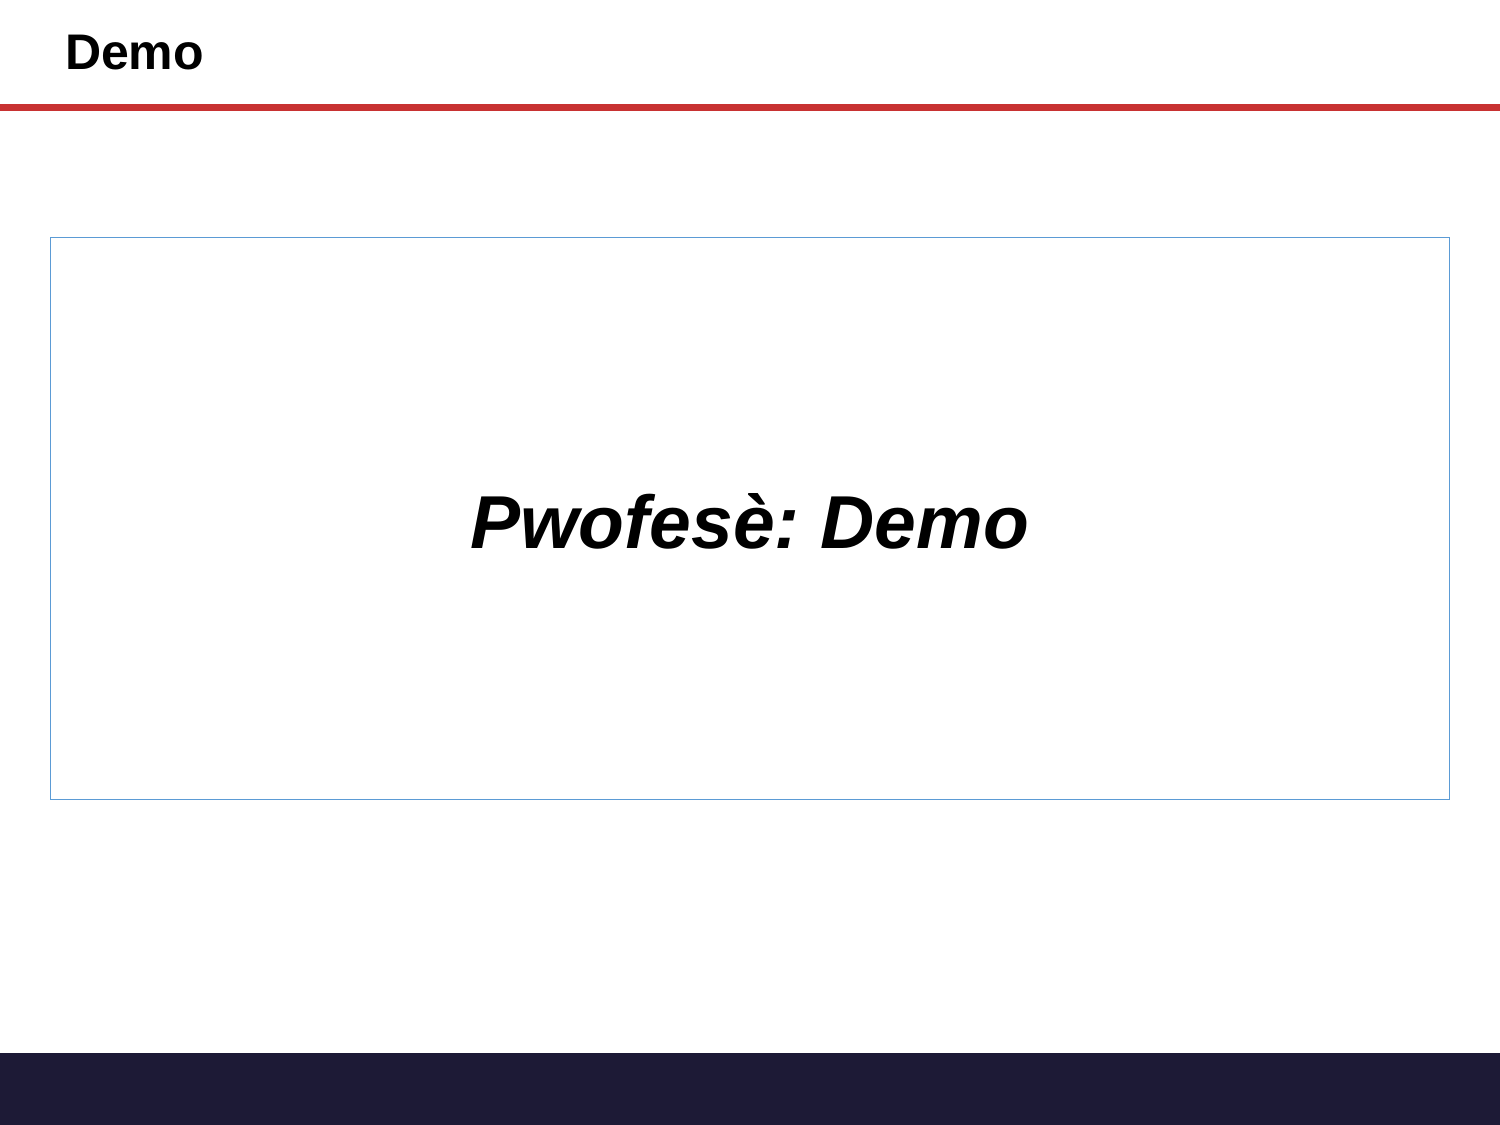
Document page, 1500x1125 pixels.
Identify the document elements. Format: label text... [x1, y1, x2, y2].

text_box Pwofesè: Demo [50, 237, 1450, 800]
title Demo [50, 0, 948, 108]
